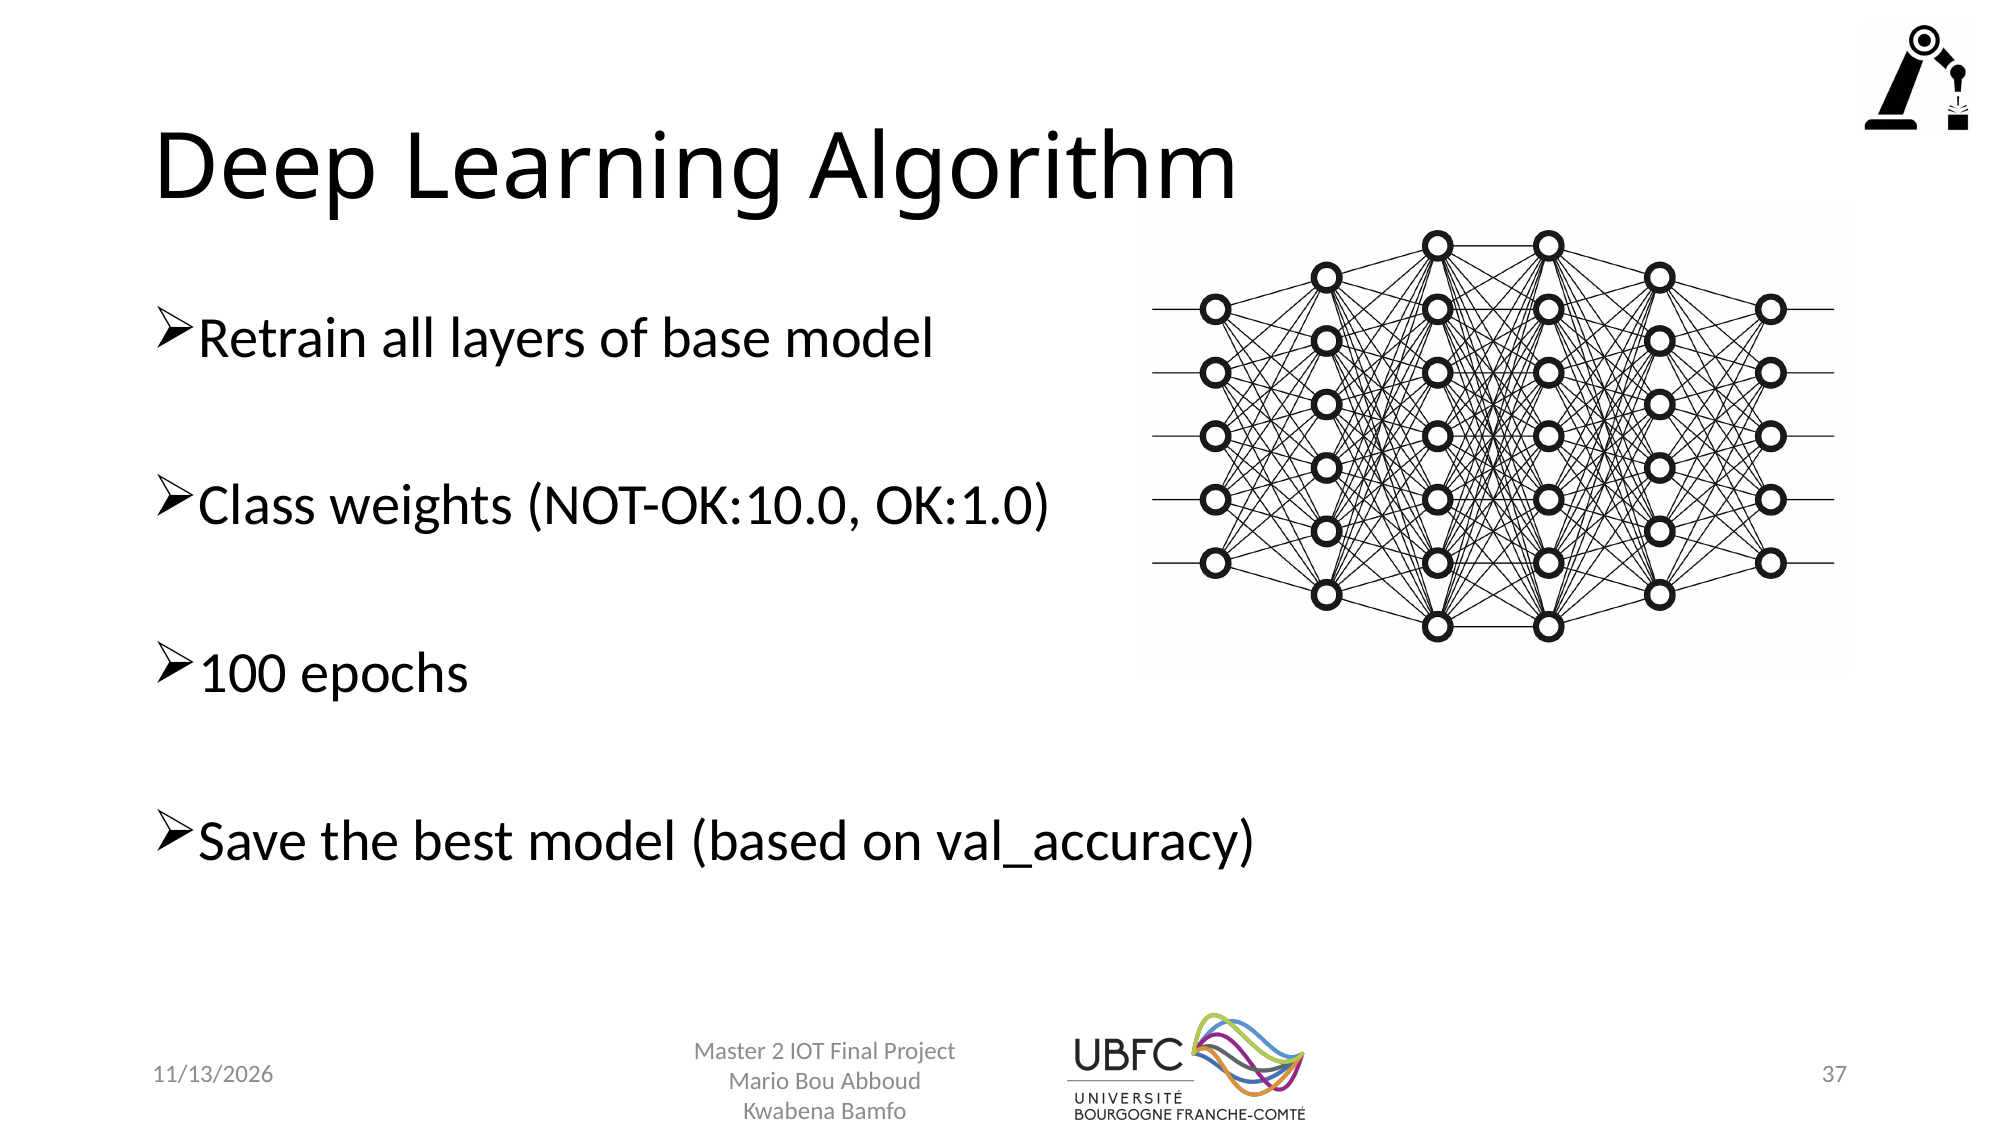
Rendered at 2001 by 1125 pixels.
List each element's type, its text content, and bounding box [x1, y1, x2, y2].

slide_number 28-Jan-21 [137, 1042, 588, 1103]
picture [1136, 198, 1850, 674]
picture [1862, 22, 1974, 134]
picture [1067, 1014, 1305, 1120]
slide_number 37 [1412, 1042, 1863, 1103]
footer Master 2 IOT Final Project Mario Bou Abboud Kwabena Bamfo [600, 1013, 1051, 1125]
list Retrain all layers of base model Class weights (NOT-OK:10.0, OK:1.0) 100 epochs Save the best model (based on val_accuracy) [137, 299, 1863, 1014]
title Deep Learning Algorithm [137, 59, 1863, 278]
